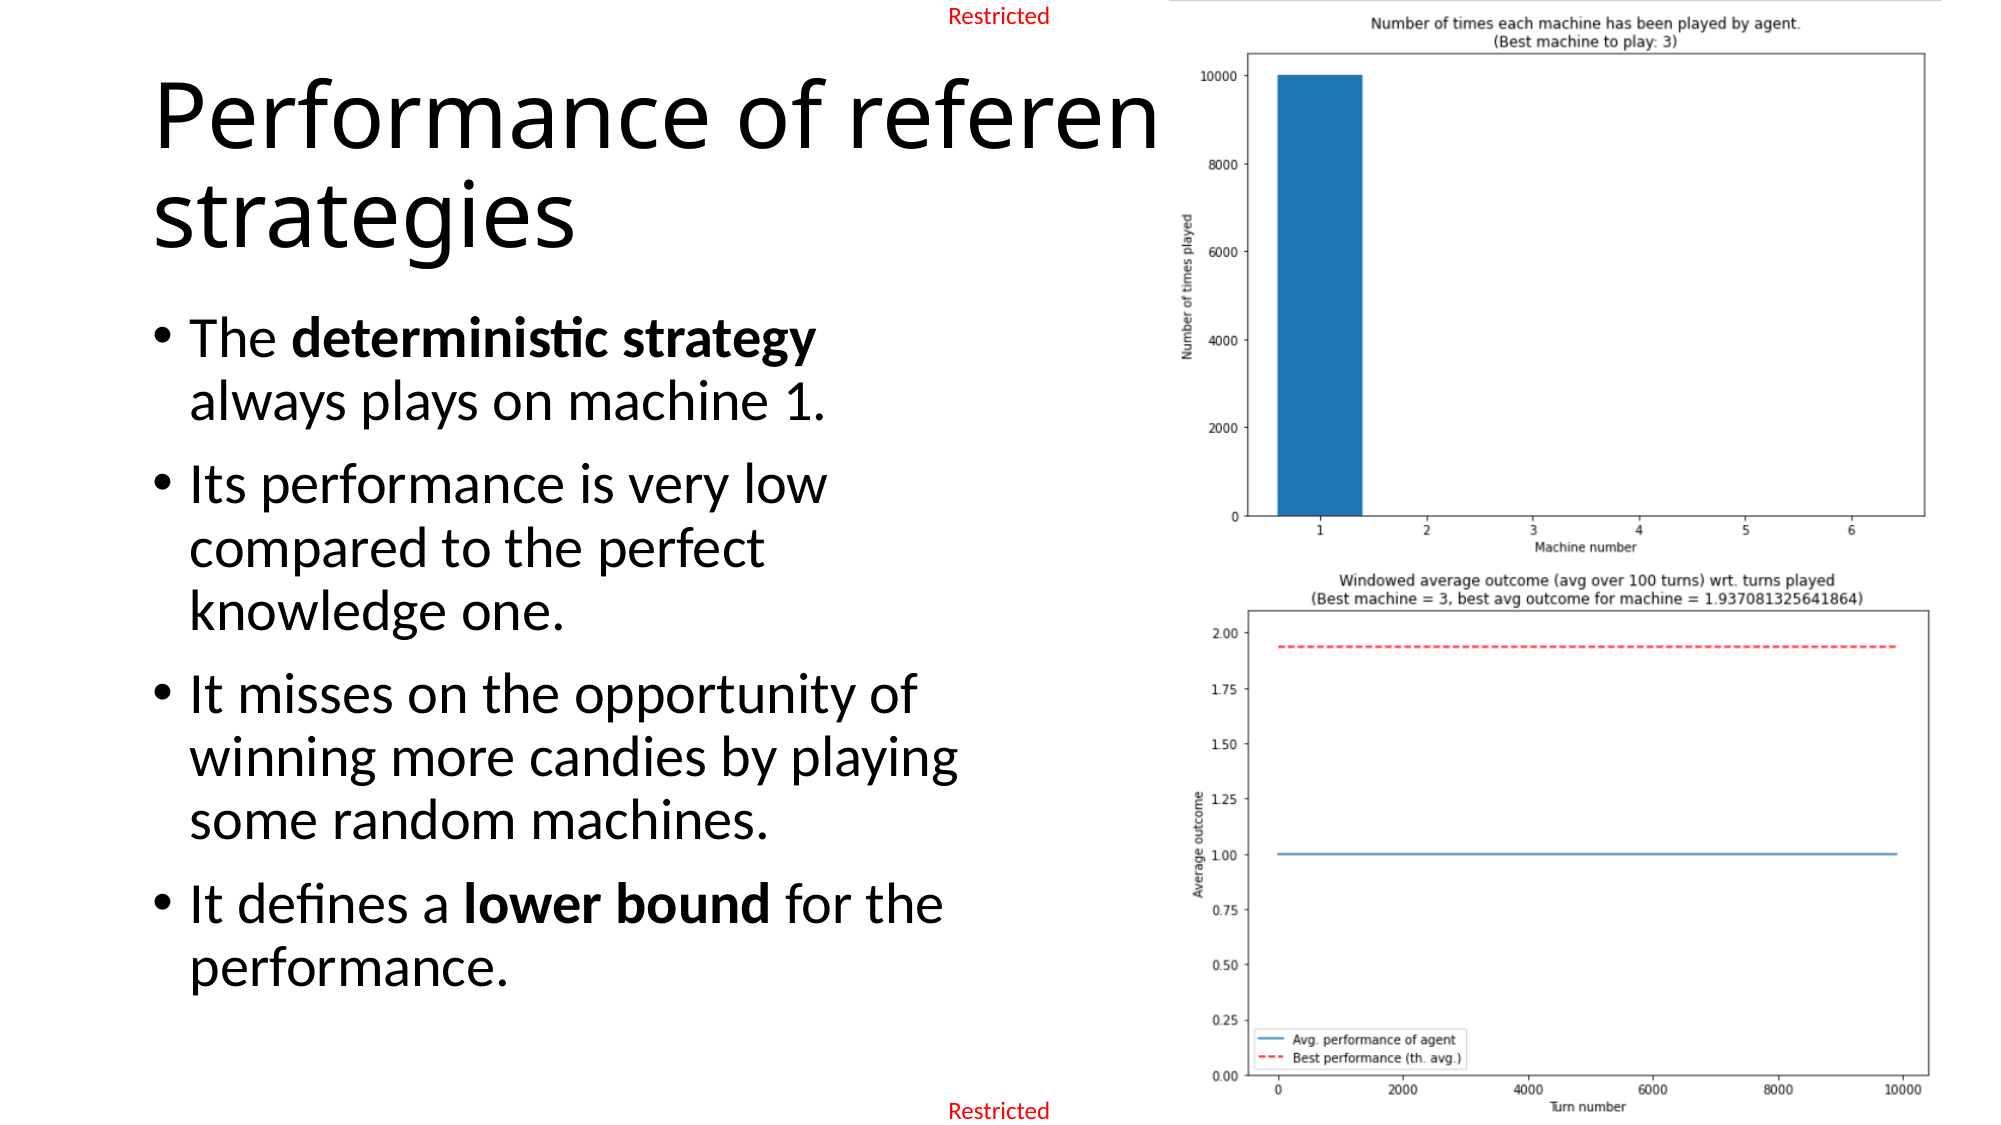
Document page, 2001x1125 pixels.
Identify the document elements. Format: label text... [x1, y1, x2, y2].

picture [1164, 0, 1942, 1121]
list The deterministic strategy always plays on machine 1. Its performance is very low compared to the perfect knowledge one. It misses on the opportunity of winning more candies by playing some random machines. It defines a lower bound for the performance. [137, 299, 988, 1014]
title Performance of reference strategies [137, 59, 1164, 278]
